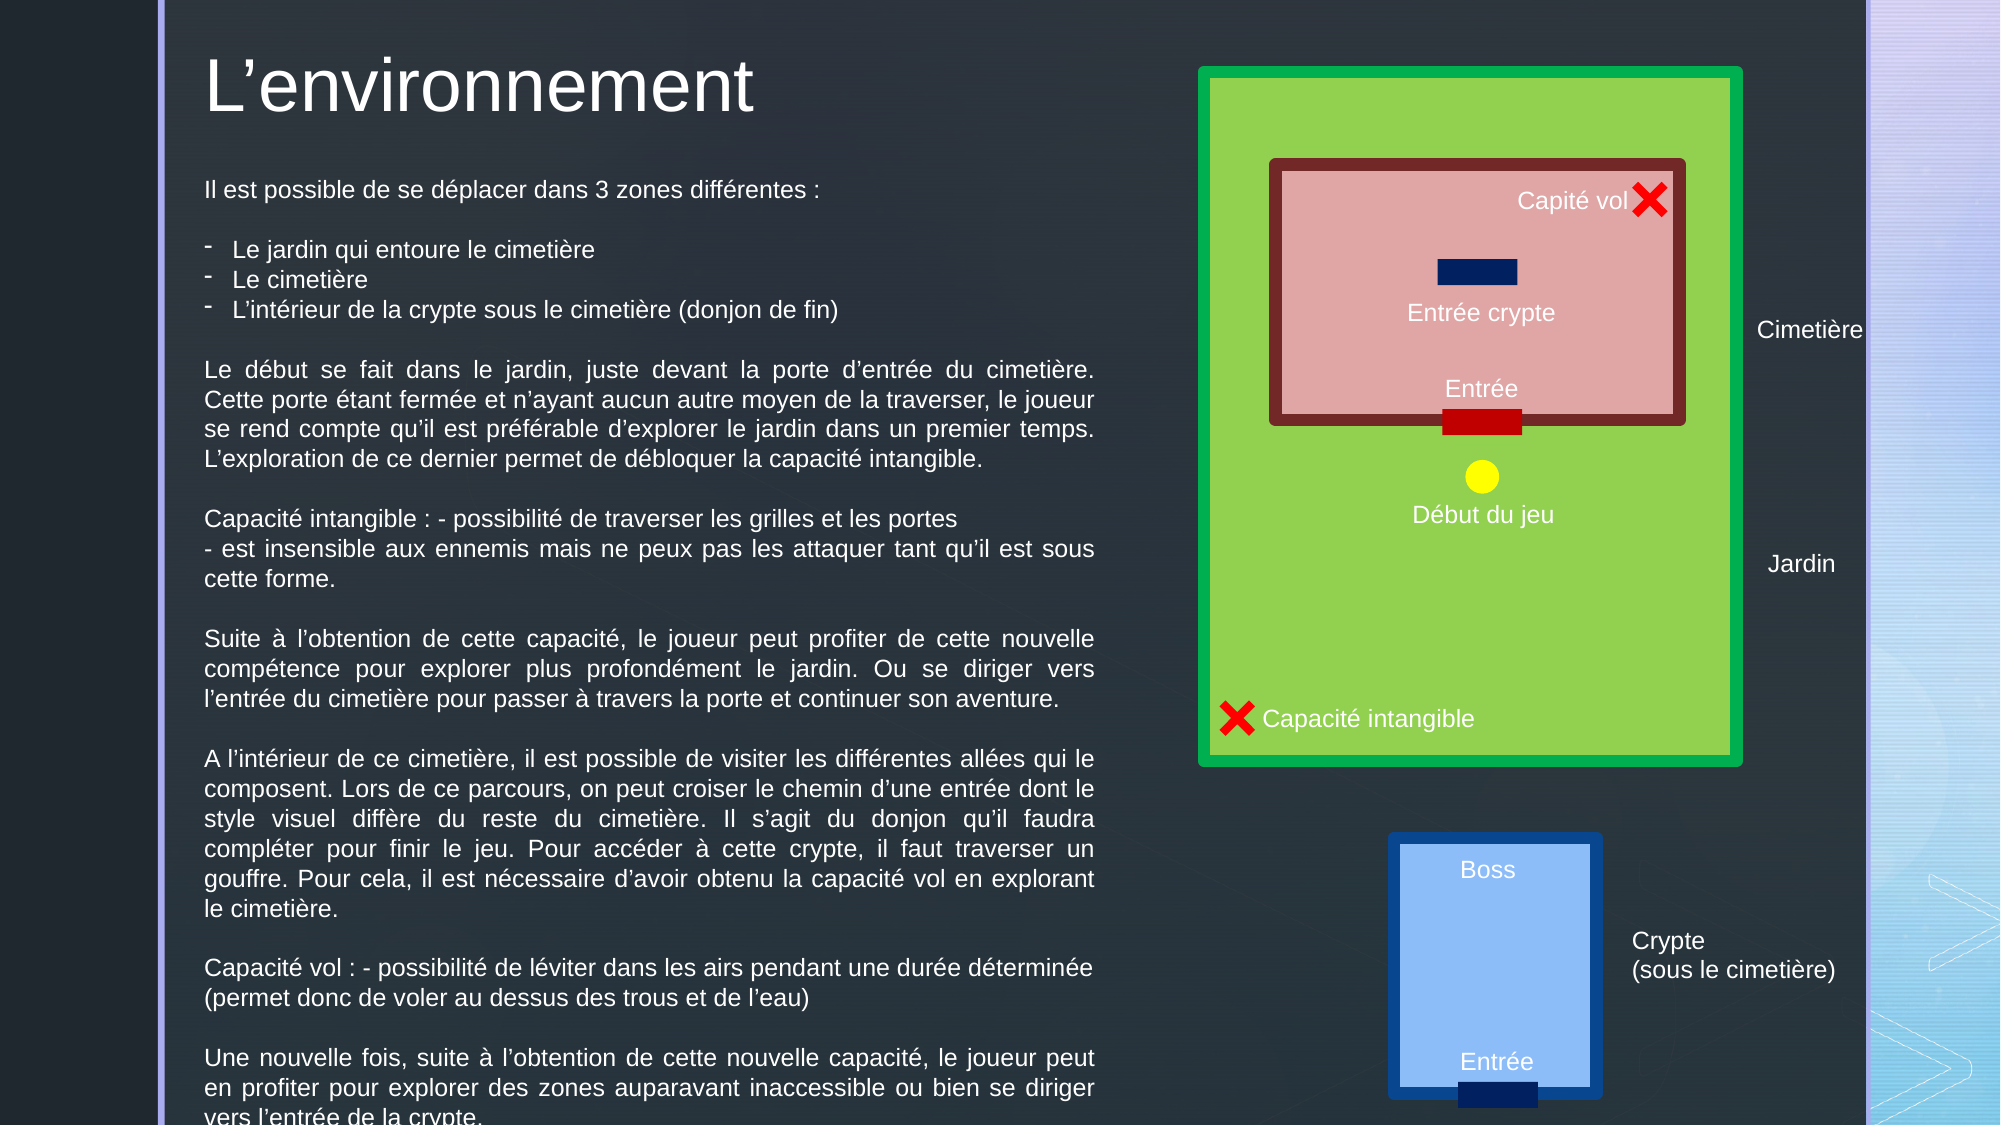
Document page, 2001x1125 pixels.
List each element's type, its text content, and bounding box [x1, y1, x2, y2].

text_box Entrée [1430, 365, 1569, 410]
text_box Début du jeu [1397, 490, 1601, 536]
text_box [1457, 1080, 1539, 1109]
text_box [1441, 408, 1523, 436]
text_box Capacité intangible [1247, 695, 1574, 741]
text_box [1274, 163, 1681, 421]
picture [1871, 0, 2001, 1125]
text_box [1436, 258, 1519, 286]
text_box [1218, 699, 1257, 738]
text_box Jardin [1753, 539, 1971, 585]
text_box [1203, 71, 1738, 762]
text_box Crypte (sous le cimetière) [1617, 916, 1890, 992]
text_box Boss [1445, 845, 1575, 891]
text_box [1464, 458, 1501, 495]
text_box [1630, 180, 1669, 219]
text_box L’environnement [189, 28, 1069, 134]
text_box [1393, 837, 1598, 1095]
text_box Entrée [1445, 1038, 1772, 1084]
text_box Il est possible de se déplacer dans 3 zones différentes : Le jardin qui entoure le cimetière Le cimetière L’intérieur de la crypte sous le cimetière (donjon de fin) Le début se fait dans le jardin, juste devant la porte d’entrée du cimetière. Cette porte étant fermée et n’ayant aucun autre moyen de la traverser, le joueur se rend compte qu’il est préférable d’explorer le jardin dans un premier temps. L’exploration de ce dernier permet de débloquer la capacité intangible. Capacité intangible : - possibilité de traverser les grilles et les portes - est insensible aux ennemis mais ne peux pas les attaquer tant qu’il est sous cette forme. Suite à l’obtention de cette capacité, le joueur peut profiter de cette nouvelle compétence pour explorer plus profondément le jardin. Ou se diriger vers l’entrée du cimetière pour passer à travers la porte et continuer son aventure. A l’intérieur de ce cimetière, il est possible de visiter les différentes allées qui le composent. Lors de ce parcours, on peut croiser le chemin d’une entrée dont le style visuel diffère du reste du cimetière. Il s’agit du donjon qu’il faudra compléter pour finir le jeu. Pour accéder à cette crypte, il faut traverser un gouffre. Pour cela, il est nécessaire d’avoir obtenu la capacité vol en explorant le cimetière. Capacité vol : - possibilité de léviter dans les airs pendant une durée déterminée (permet donc de voler au dessus des trous et de l’eau) Une nouvelle fois, suite à l’obtention de cette nouvelle capacité, le joueur peut en profiter pour explorer des zones auparavant inaccessible ou bien se diriger vers l’entrée de la crypte. [189, 166, 1112, 1125]
text_box Cimetière [1742, 305, 1960, 351]
text_box Entrée crypte [1392, 289, 1615, 334]
text_box Capité vol [1502, 176, 1696, 222]
